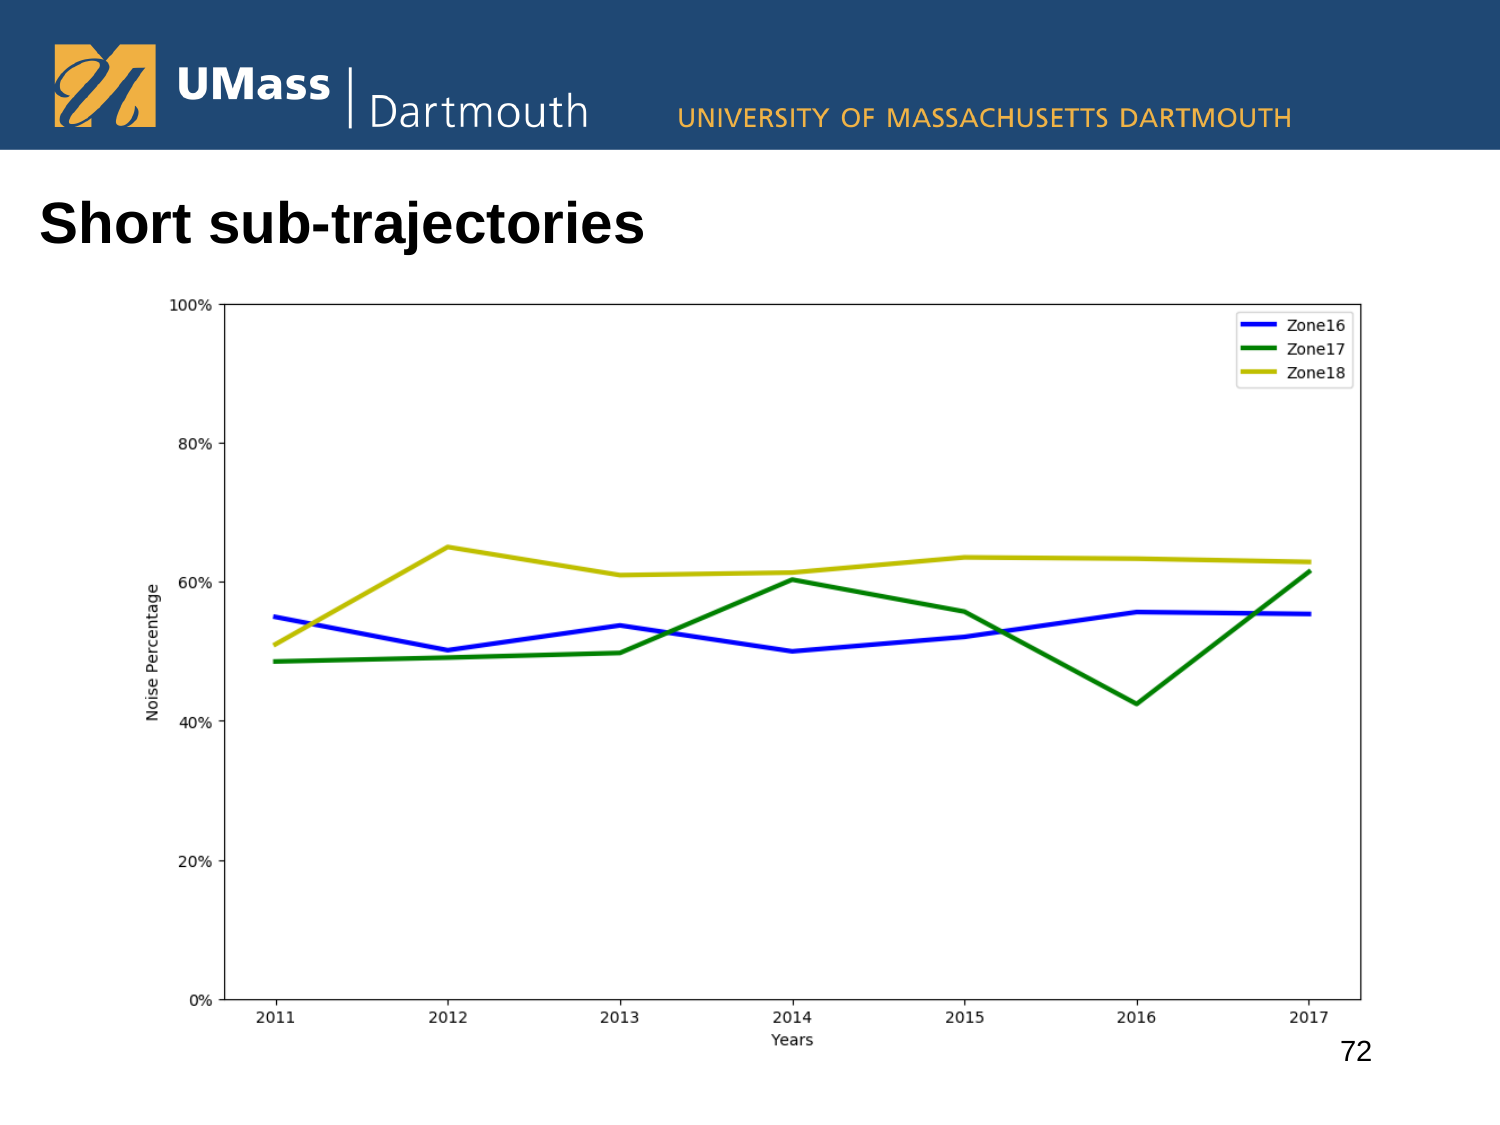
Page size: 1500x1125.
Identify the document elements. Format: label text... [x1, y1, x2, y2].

picture [0, 0, 1500, 150]
title Short sub-trajectories [24, 187, 1301, 263]
picture [135, 287, 1376, 1060]
slide_number 72 [1074, 1024, 1388, 1101]
